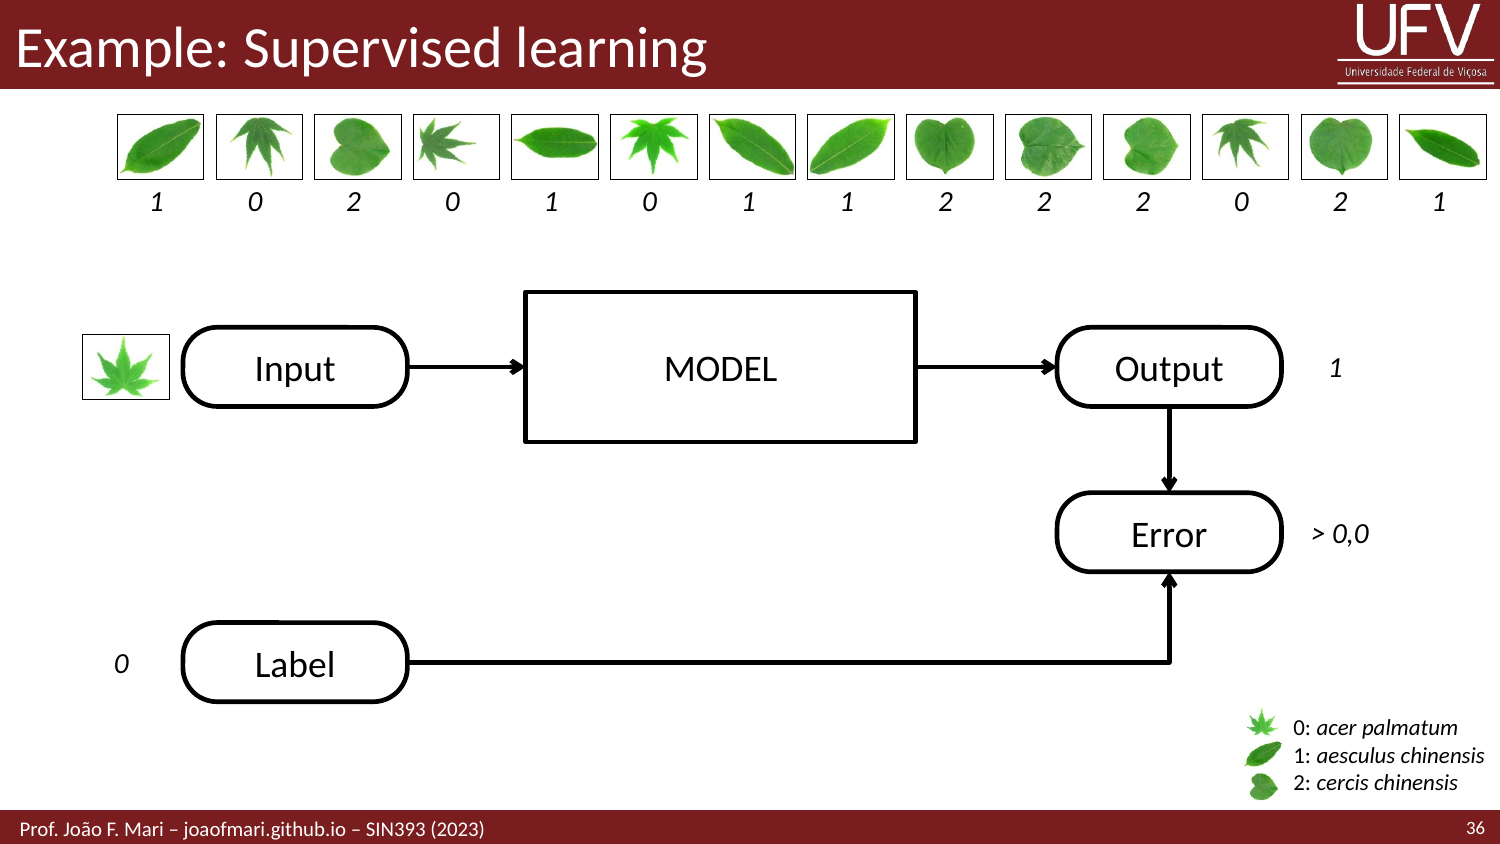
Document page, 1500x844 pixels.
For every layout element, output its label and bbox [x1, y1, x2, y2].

text_box [80, 639, 171, 685]
text_box [411, 178, 502, 223]
text_box [180, 290, 1284, 704]
text_box [1278, 705, 1500, 803]
text_box [609, 178, 699, 223]
picture [807, 114, 895, 180]
text_box [707, 178, 798, 223]
text_box [214, 178, 305, 223]
text_box [1102, 178, 1192, 223]
footer [0, 812, 1034, 844]
picture [511, 114, 599, 180]
text_box [1003, 178, 1094, 223]
text_box [115, 178, 206, 223]
picture [1399, 114, 1487, 180]
text_box [1294, 344, 1385, 390]
picture [1242, 738, 1283, 769]
text_box [1299, 178, 1390, 223]
title [0, 0, 1500, 89]
picture [82, 334, 170, 400]
picture [314, 114, 402, 180]
picture [1004, 114, 1092, 180]
picture [1103, 114, 1191, 180]
picture [1300, 114, 1388, 180]
picture [215, 114, 303, 180]
picture [413, 114, 501, 180]
text_box [1200, 178, 1291, 223]
picture [906, 114, 994, 180]
slide_number [1328, 811, 1500, 844]
text_box [313, 178, 403, 223]
picture [708, 114, 797, 180]
text_box [1299, 509, 1390, 555]
text_box [1398, 178, 1488, 223]
text_box [904, 178, 995, 223]
picture [1242, 771, 1283, 802]
text_box [510, 178, 601, 223]
text_box [806, 178, 897, 223]
picture [1242, 706, 1283, 737]
picture [610, 114, 698, 180]
picture [117, 114, 205, 180]
picture [1202, 114, 1290, 180]
